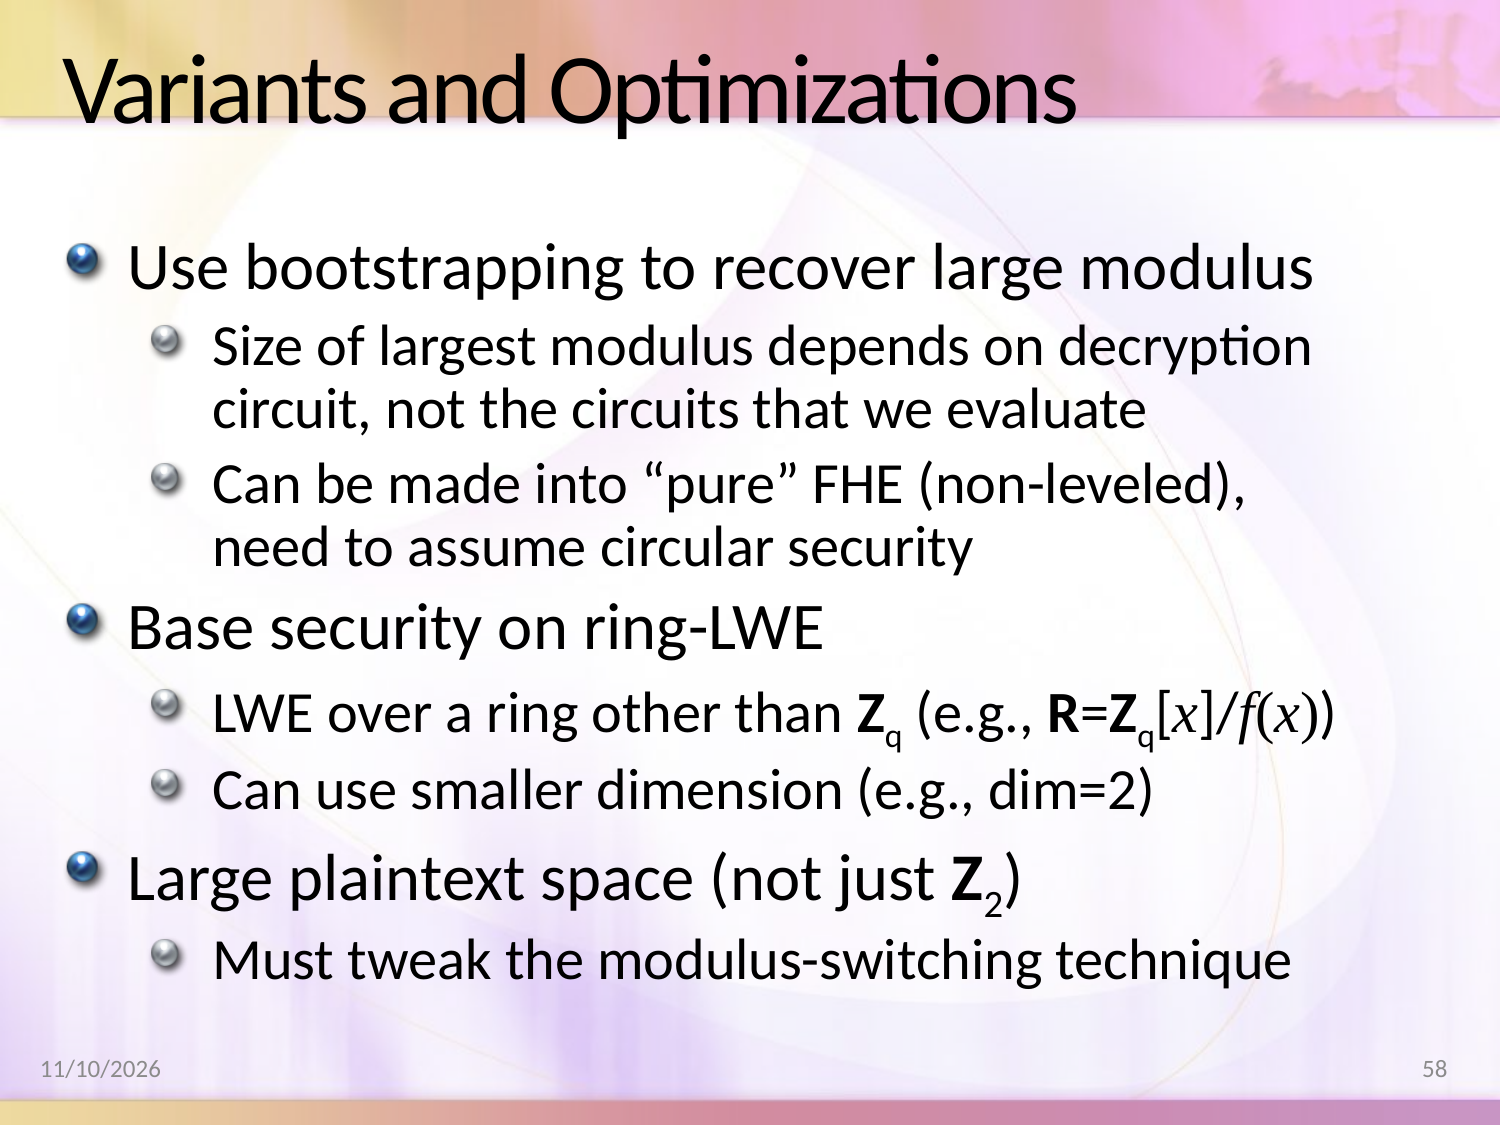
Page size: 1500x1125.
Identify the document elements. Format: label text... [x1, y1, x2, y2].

picture [147, 936, 189, 978]
picture [147, 686, 189, 728]
picture [147, 322, 189, 364]
picture [147, 766, 189, 808]
title Variants and Optimizations [62, 37, 1438, 147]
picture [62, 600, 110, 648]
slide_number 58 [1362, 1037, 1463, 1098]
list Use bootstrapping to recover large modulus Size of largest modulus depends on decryption circuit, not the circuits that we evaluate Can be made into “pure” FHE (non-leveled), need to assume circular security Base security on ring-LWE LWE over a ring other than Zq (e.g., R=Zq[x]/f(x)) Can use smaller dimension (e.g., dim=2) Large plaintext space (not just Z2) Must tweak the modulus-switching technique [62, 231, 1438, 1010]
picture [62, 848, 110, 895]
picture [62, 240, 110, 287]
picture [147, 460, 189, 502]
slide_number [24, 1037, 375, 1098]
